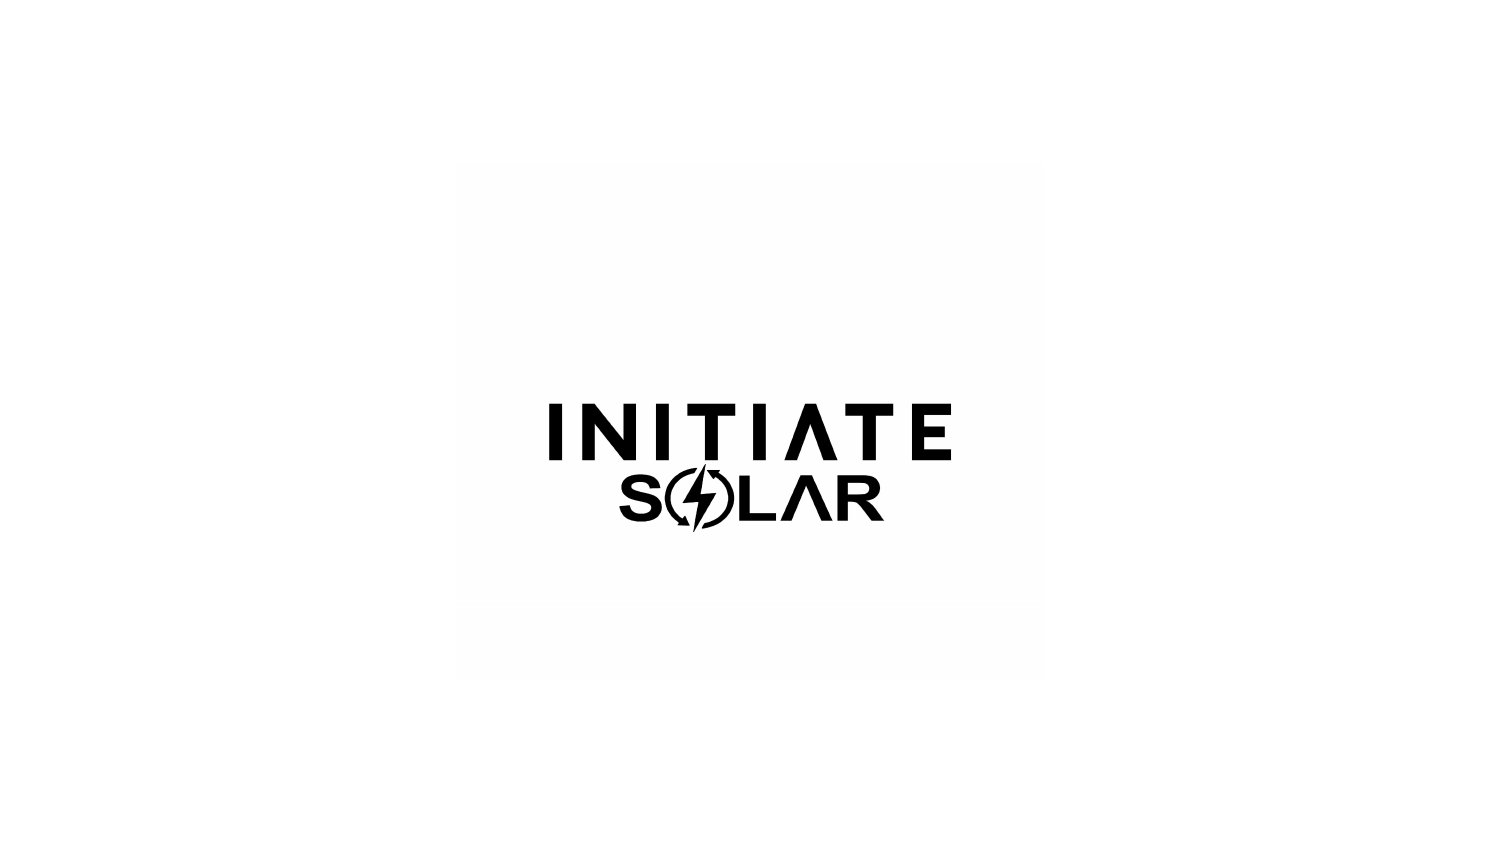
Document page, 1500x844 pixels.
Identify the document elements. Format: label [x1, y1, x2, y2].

picture [455, 163, 1044, 681]
